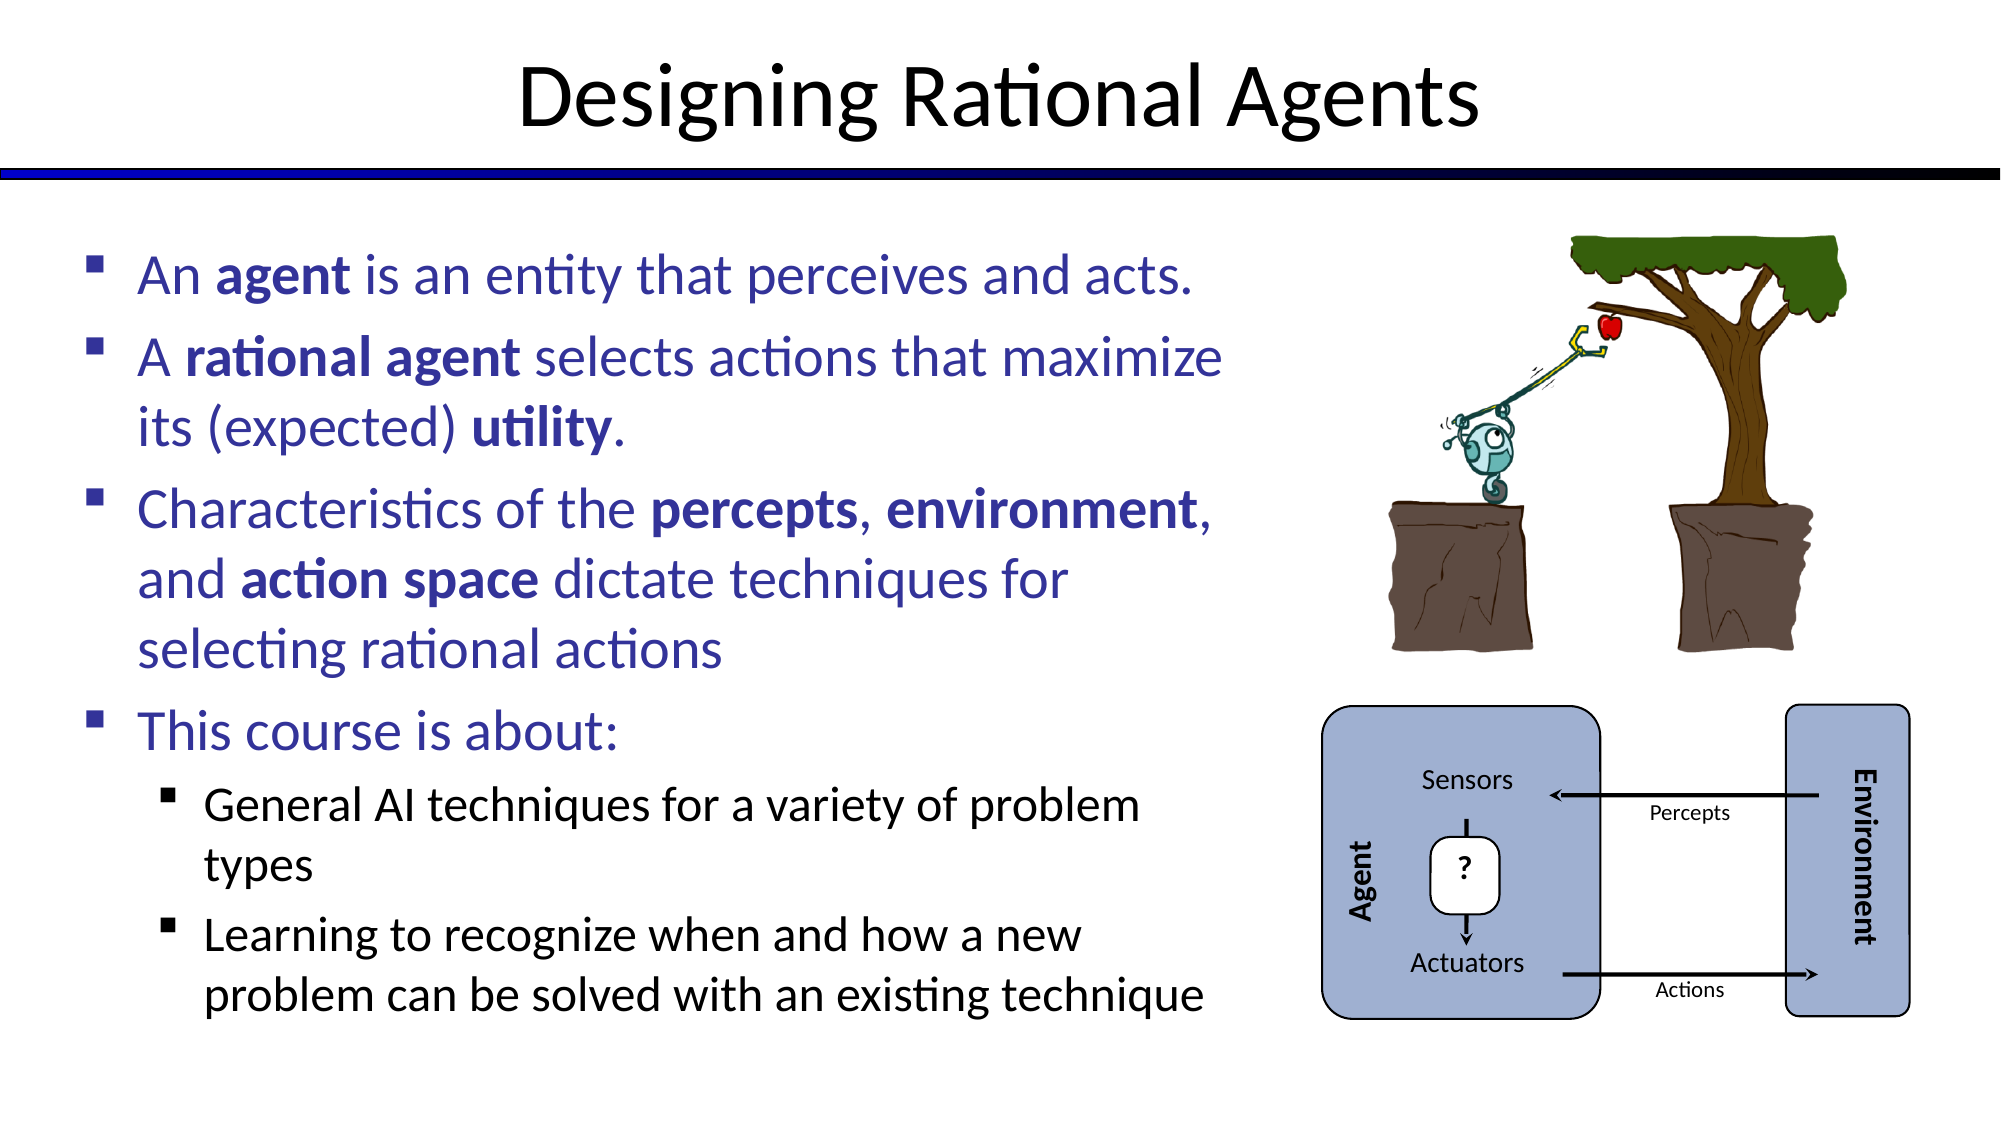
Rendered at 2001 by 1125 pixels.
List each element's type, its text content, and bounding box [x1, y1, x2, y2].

list An agent is an entity that perceives and acts. A rational agent selects actions that maximize its (expected) utility. Characteristics of the percepts, environment, and action space dictate techniques for selecting rational actions This course is about: General AI techniques for a variety of problem types Learning to recognize when and how a new problem can be solved with an existing technique [66, 228, 1256, 1006]
title Designing Rational Agents [0, 0, 2000, 184]
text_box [1321, 704, 1910, 1048]
picture [1381, 228, 1851, 660]
